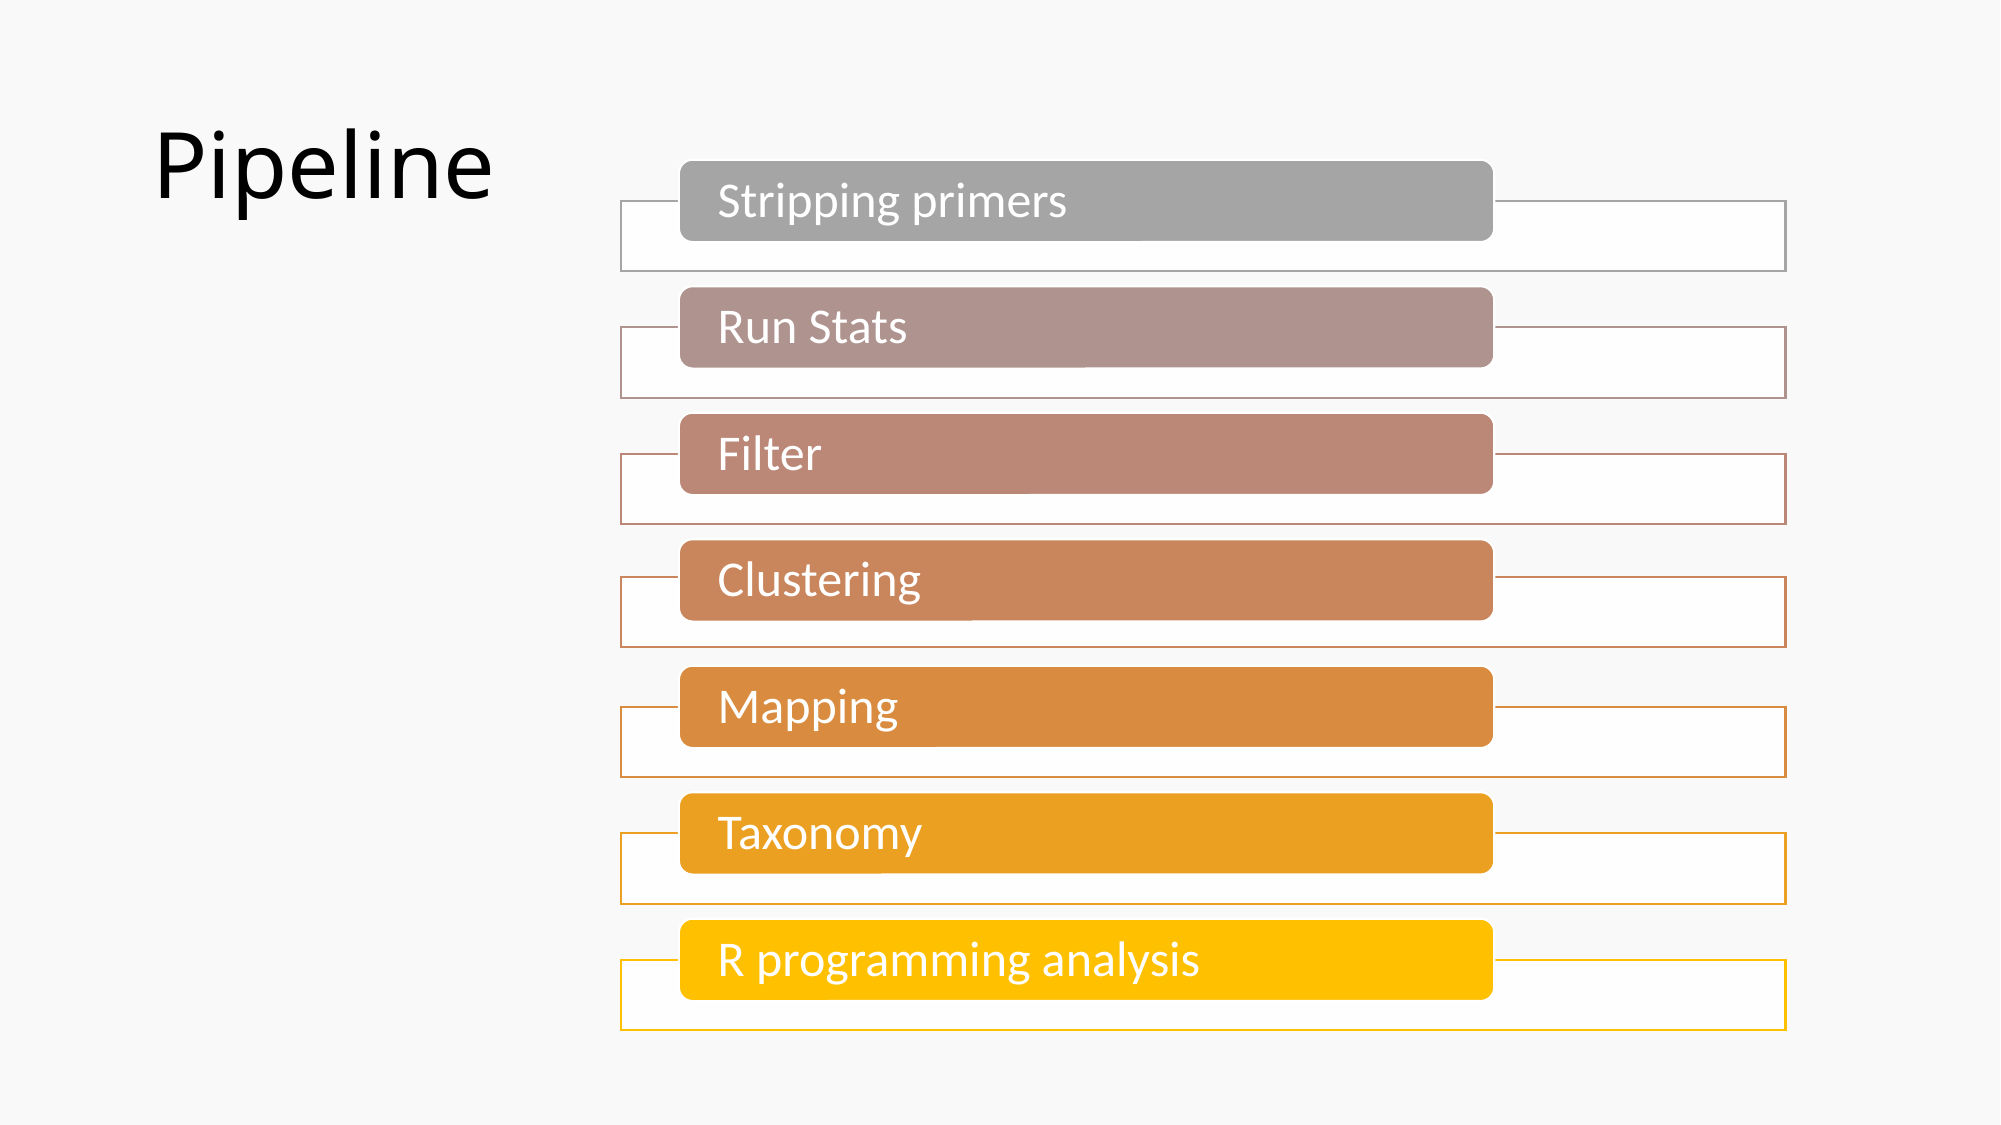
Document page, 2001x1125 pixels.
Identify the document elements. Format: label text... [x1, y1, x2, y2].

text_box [620, 150, 1786, 1040]
title Pipeline [137, 59, 1863, 278]
